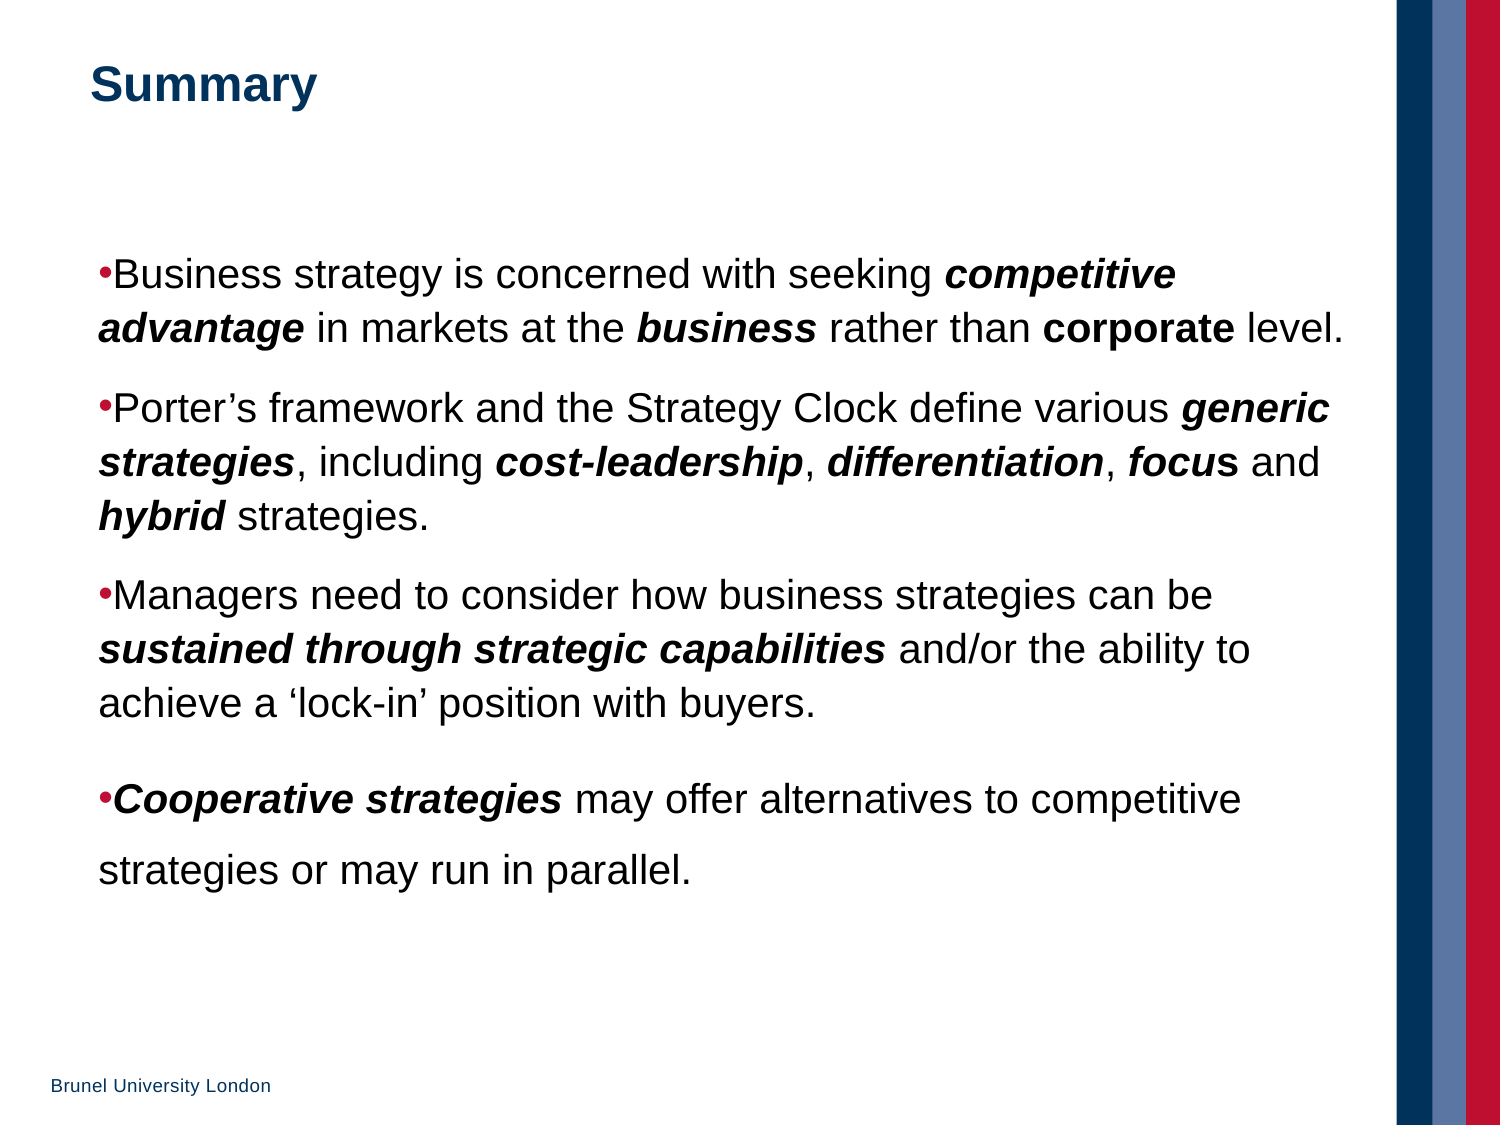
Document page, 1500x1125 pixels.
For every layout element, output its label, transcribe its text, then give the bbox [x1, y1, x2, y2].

title Summary [75, 43, 1425, 150]
list Business strategy is concerned with seeking competitive advantage in markets at the business rather than corporate level. Porter’s framework and the Strategy Clock define various generic strategies, including cost-leadership, differentiation, focus and hybrid strategies. Managers need to consider how business strategies can be sustained through strategic capabilities and/or the ability to achieve a ‘lock-in’ position with buyers. Cooperative strategies may offer alternatives to competitive strategies or may run in parallel. [83, 235, 1388, 1059]
